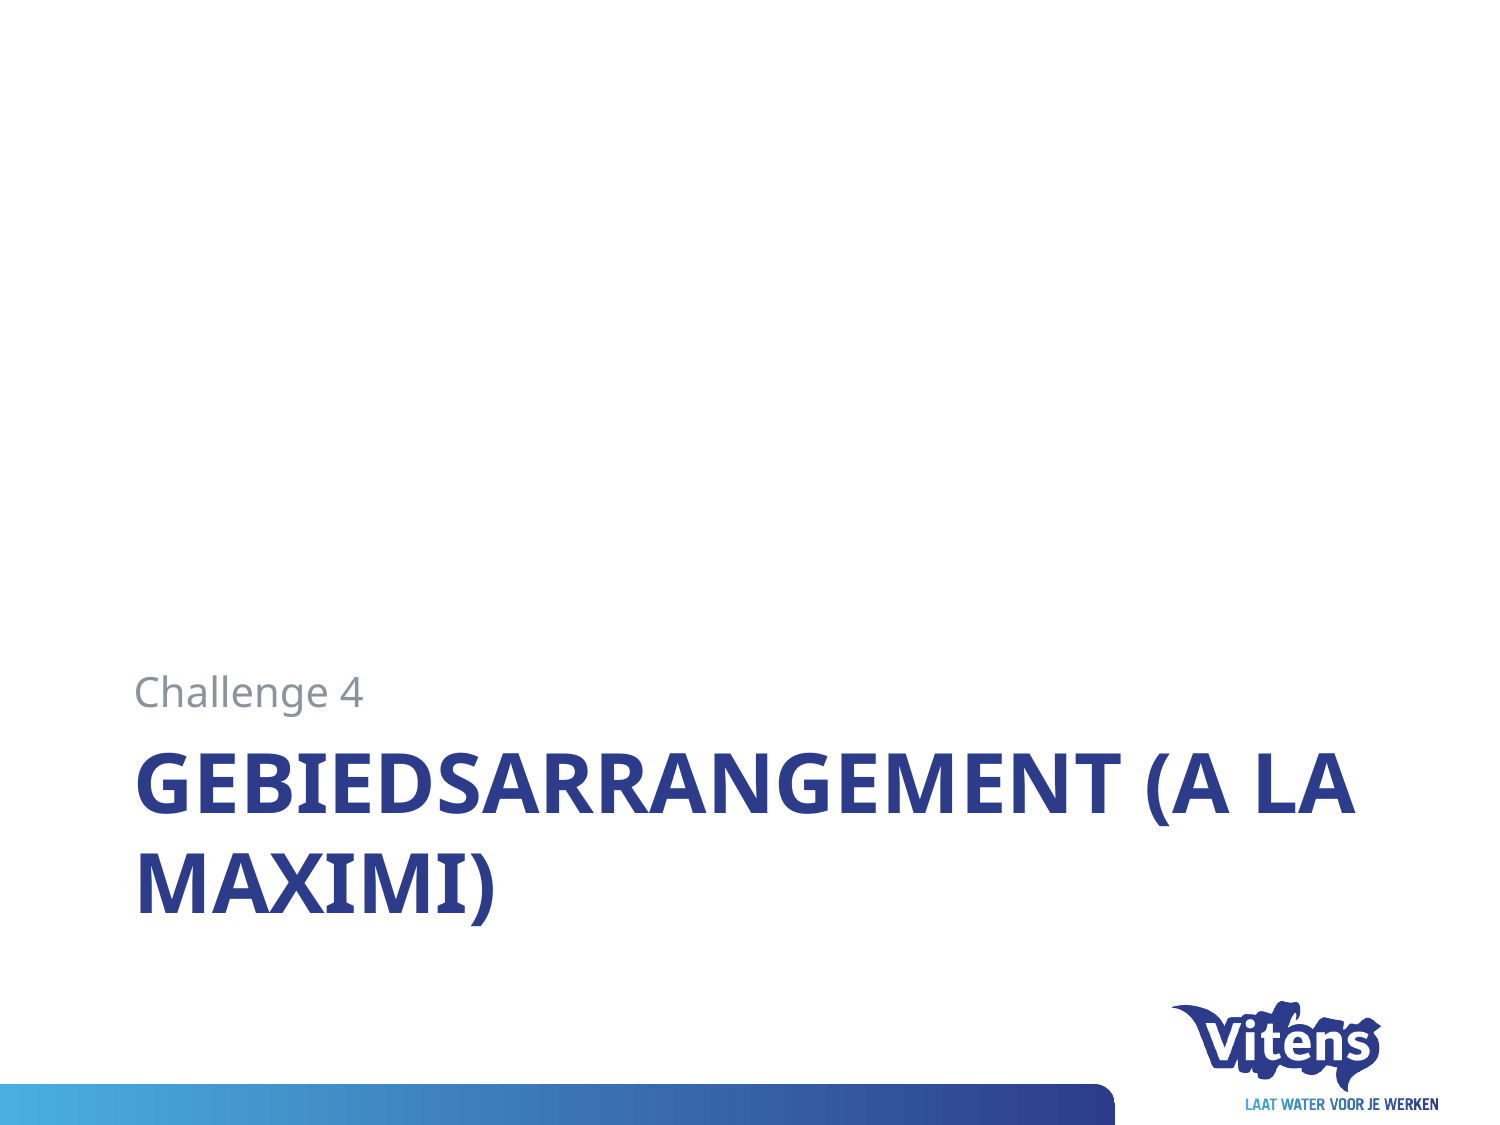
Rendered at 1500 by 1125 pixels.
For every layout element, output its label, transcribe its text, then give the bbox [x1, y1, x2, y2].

picture [1172, 1001, 1438, 1110]
list Challenge 4 [118, 476, 1394, 723]
title Gebiedsarrangement (a la Maximi) [118, 723, 1394, 947]
